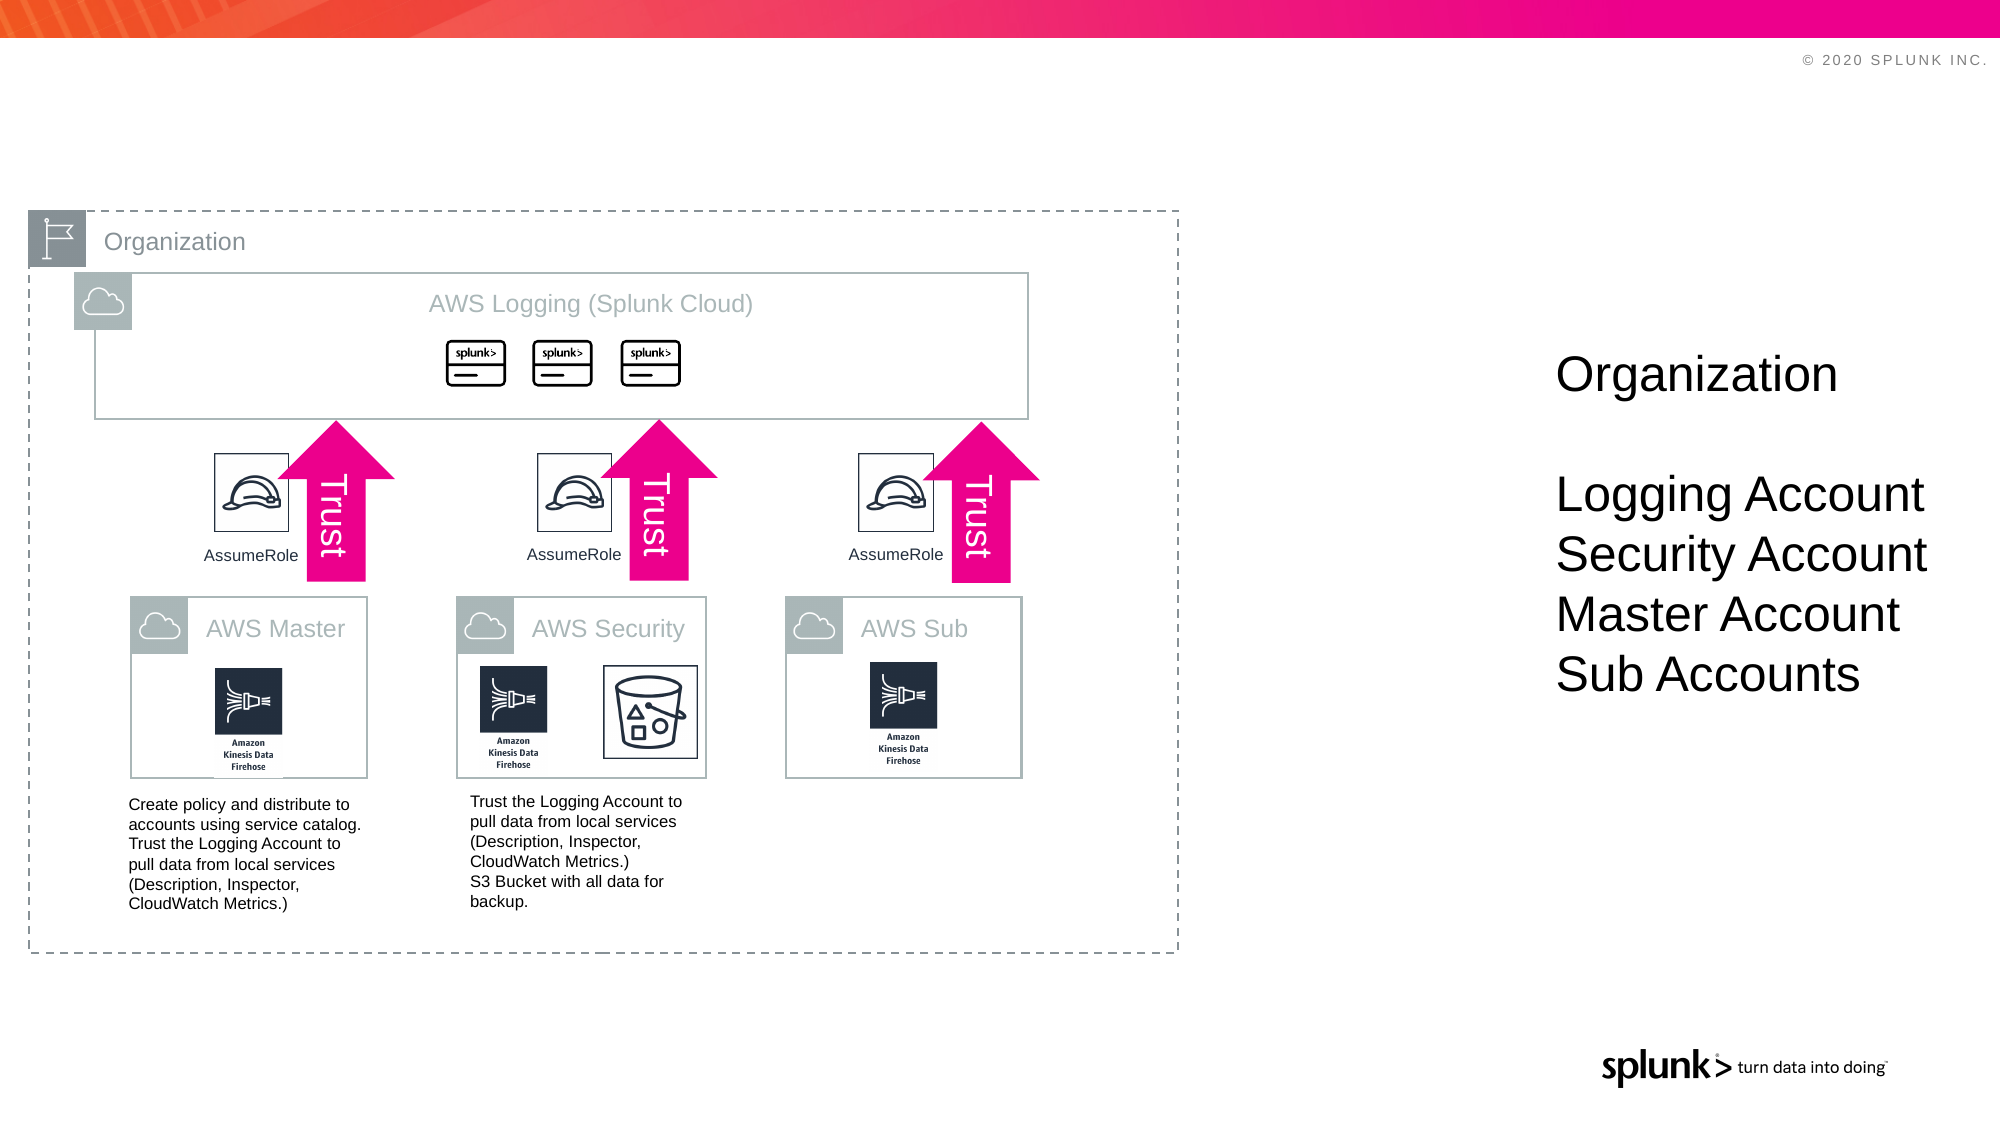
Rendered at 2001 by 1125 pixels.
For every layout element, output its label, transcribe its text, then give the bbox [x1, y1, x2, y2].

text_box Organization [28, 210, 1179, 954]
picture [456, 597, 514, 654]
text_box AWS Master [130, 596, 368, 779]
picture [479, 665, 548, 776]
picture [28, 210, 86, 268]
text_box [504, 453, 645, 572]
text_box Trust the Logging Account to pull data from local services (Description, Inspector, CloudWatch Metrics.) S3 Bucket with all data for backup. [455, 783, 708, 919]
picture [785, 597, 843, 654]
picture [0, 0, 2000, 38]
picture [131, 597, 188, 654]
text_box AWS Security [456, 596, 707, 779]
text_box Trust [302, 418, 398, 583]
picture [603, 665, 698, 760]
picture [214, 667, 283, 778]
picture [1602, 1049, 1888, 1088]
picture [74, 272, 132, 330]
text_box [826, 453, 967, 573]
picture [869, 661, 938, 772]
text_box Trust [623, 417, 721, 582]
text_box Organization Logging Account Security Account Master Account Sub Accounts [1555, 341, 1928, 702]
text_box Create policy and distribute to accounts using service catalog. Trust the Logging Account to pull data from local services (Description, Inspector, CloudWatch Metrics.) [128, 793, 365, 914]
text_box Trust [948, 420, 1043, 584]
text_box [181, 453, 322, 573]
text_box AWS Sub [785, 596, 1023, 779]
